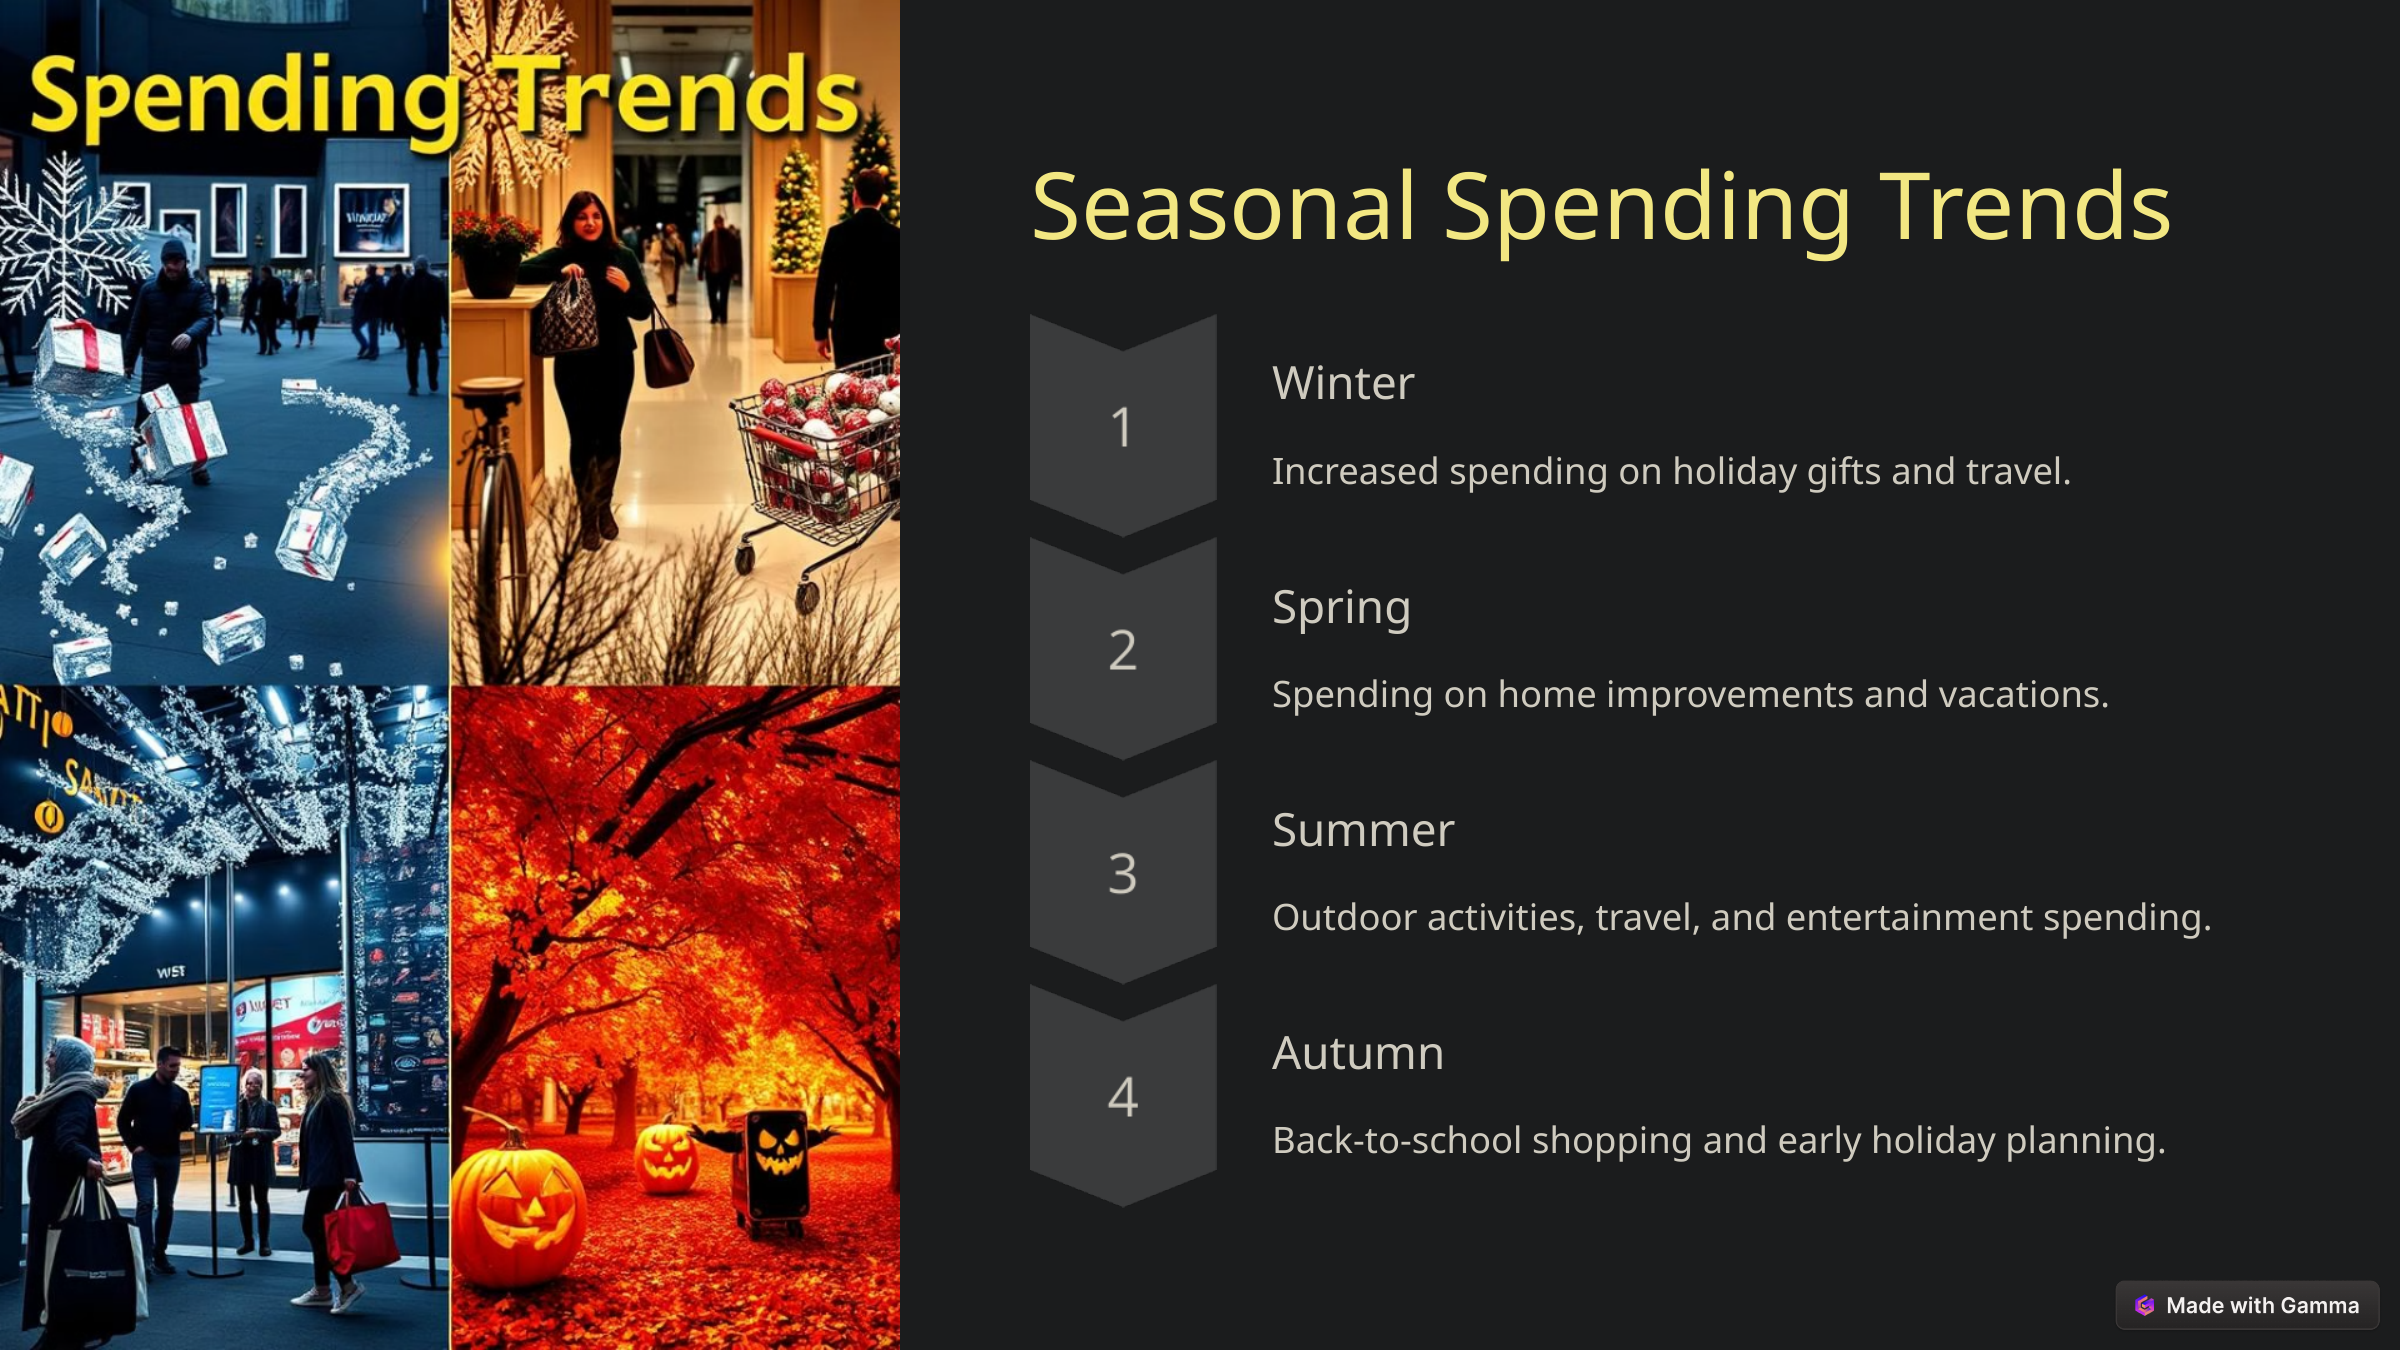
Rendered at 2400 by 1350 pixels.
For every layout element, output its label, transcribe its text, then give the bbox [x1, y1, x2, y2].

text_box Summer [1271, 798, 1738, 857]
text_box Increased spending on holiday gifts and travel. [1272, 432, 2270, 492]
text_box Winter [1271, 351, 1738, 410]
text_box Seasonal Spending Trends [1030, 142, 2223, 259]
text_box Back-to-school shopping and early holiday planning. [1272, 1101, 2270, 1162]
text_box Spring [1271, 574, 1738, 634]
text_box Autumn [1271, 1021, 1738, 1080]
picture [0, 0, 900, 1350]
text_box Outdoor activities, travel, and entertainment spending. [1272, 878, 2270, 939]
picture [2106, 1271, 2389, 1339]
text_box Spending on home improvements and vacations. [1272, 655, 2270, 715]
picture [1030, 314, 1217, 1208]
